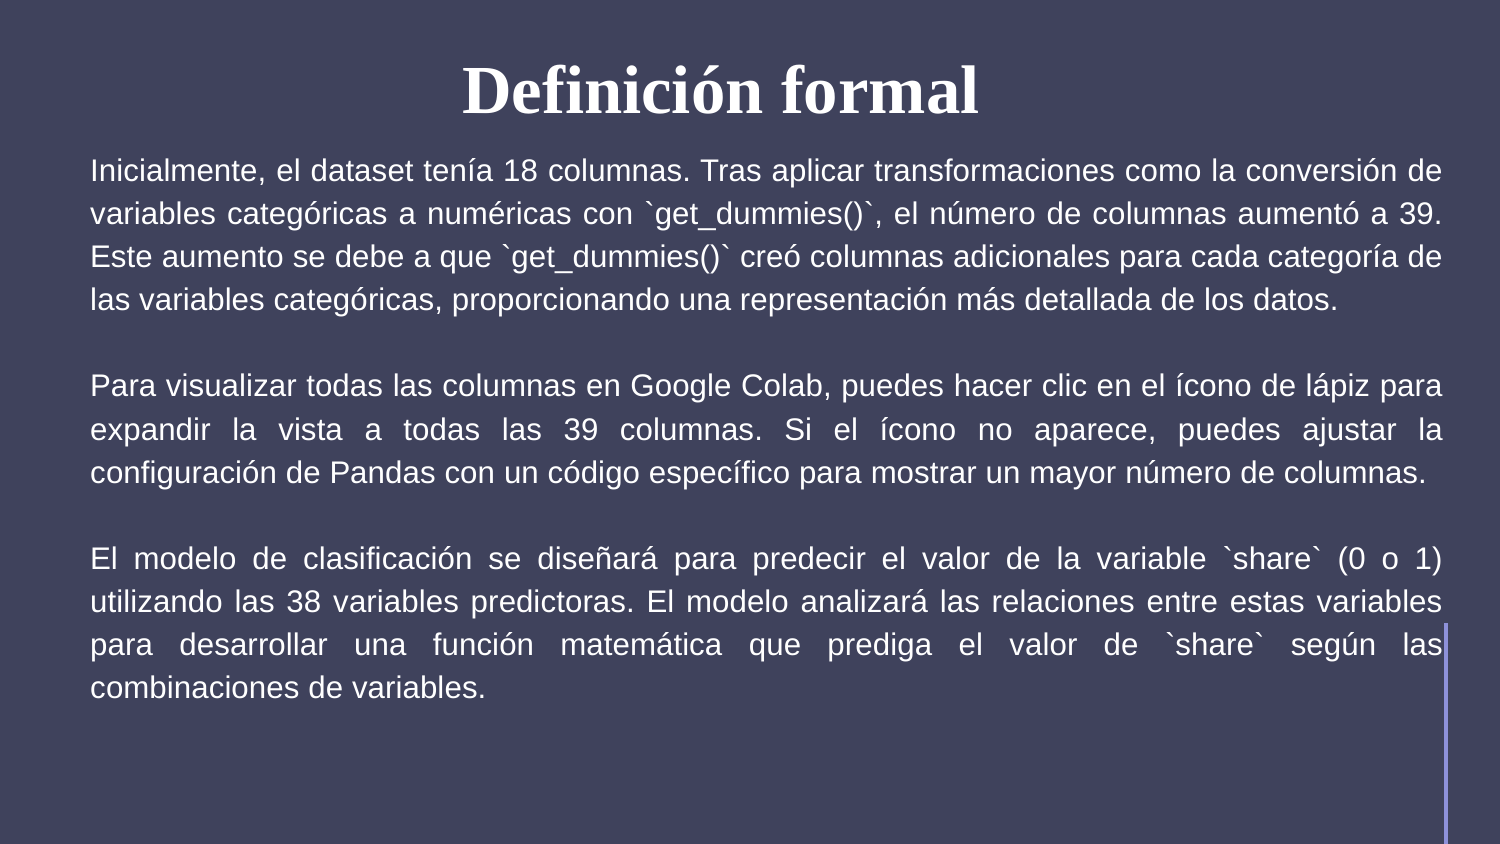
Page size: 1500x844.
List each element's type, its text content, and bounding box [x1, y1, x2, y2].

text_box Definición formal [257, 17, 1209, 129]
text_box Inicialmente, el dataset tenía 18 columnas. Tras aplicar transformaciones como la conversión de variables categóricas a numéricas con `get_dummies()`, el número de columnas aumentó a 39. Este aumento se debe a que `get_dummies()` creó columnas adicionales para cada categoría de las variables categóricas, proporcionando una representación más detallada de los datos. Para visualizar todas las columnas en Google Colab, puedes hacer clic en el ícono de lápiz para expandir la vista a todas las 39 columnas. Si el ícono no aparece, puedes ajustar la configuración de Pandas con un código específico para mostrar un mayor número de columnas. El modelo de clasificación se diseñará para predecir el valor de la variable `share` (0 o 1) utilizando las 38 variables predictoras. El modelo analizará las relaciones entre estas variables para desarrollar una función matemática que prediga el valor de `share` según las combinaciones de variables. [75, 129, 1461, 723]
